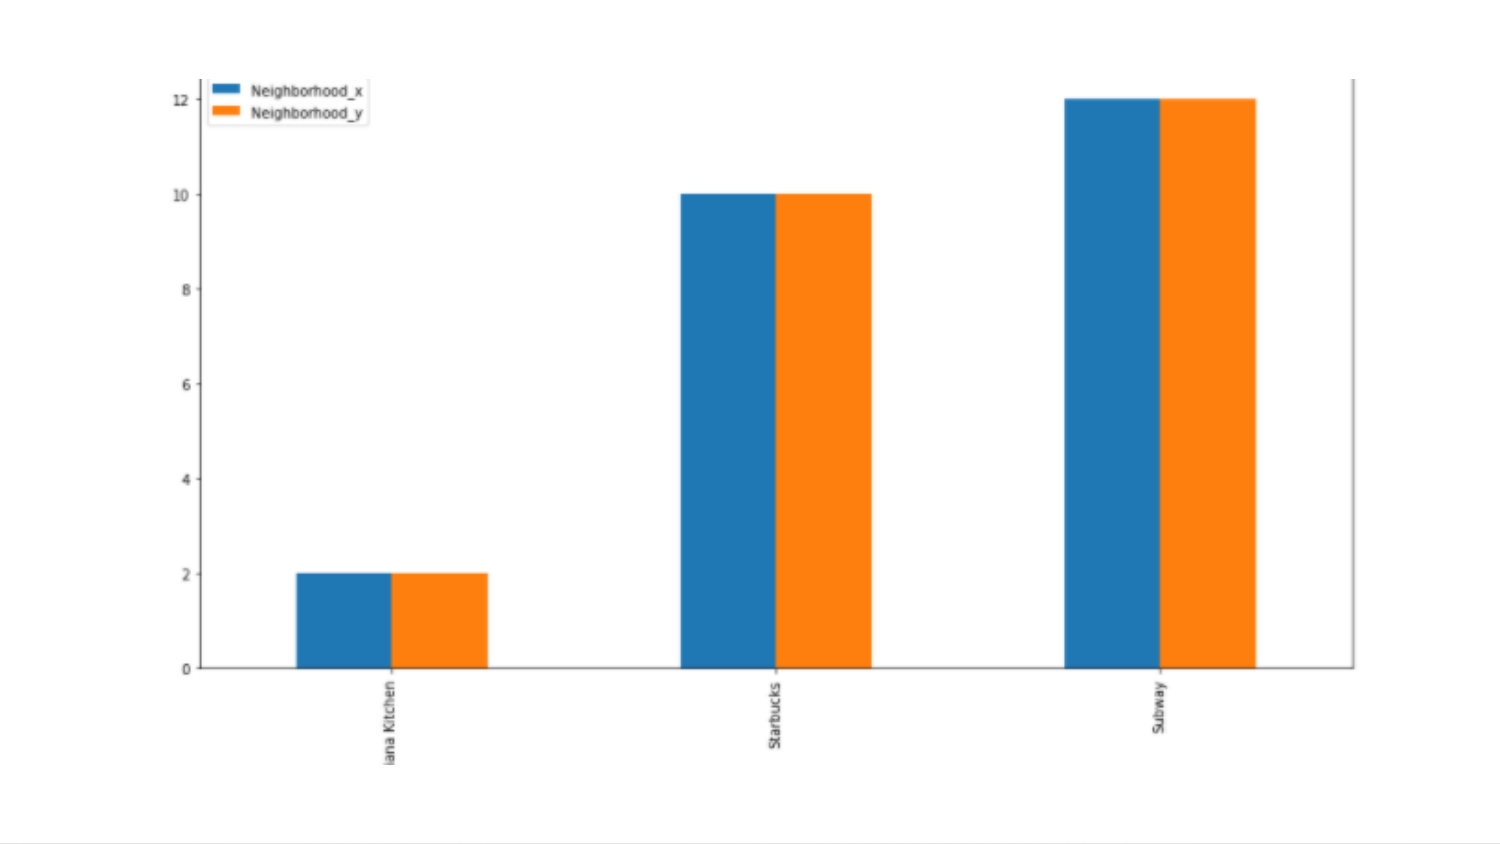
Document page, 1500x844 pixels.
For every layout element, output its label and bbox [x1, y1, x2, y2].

picture [78, 78, 1422, 765]
text_box [0, 0, 1500, 844]
